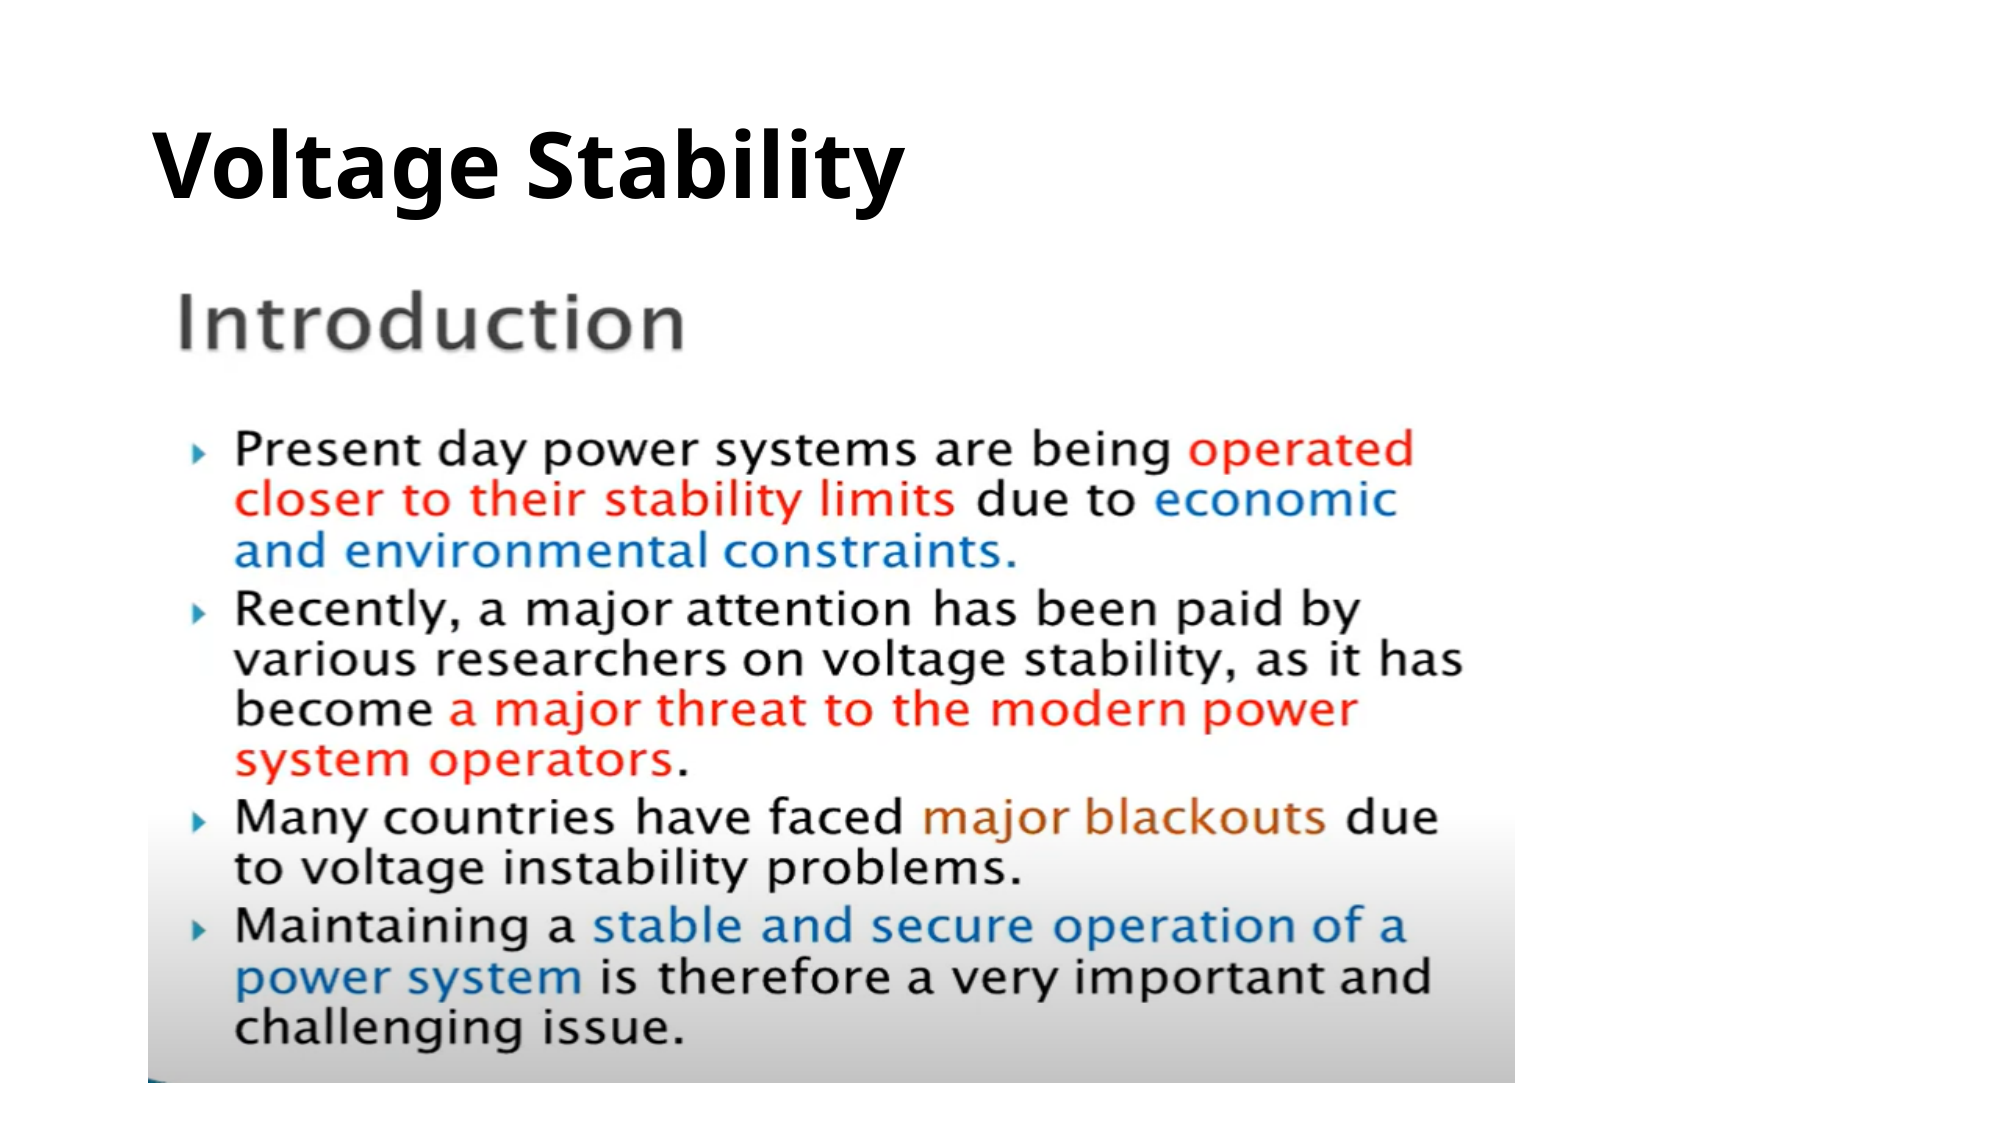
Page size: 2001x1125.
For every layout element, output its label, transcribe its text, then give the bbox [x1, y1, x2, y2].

title Voltage Stability [137, 59, 1863, 278]
picture [148, 277, 1515, 1083]
